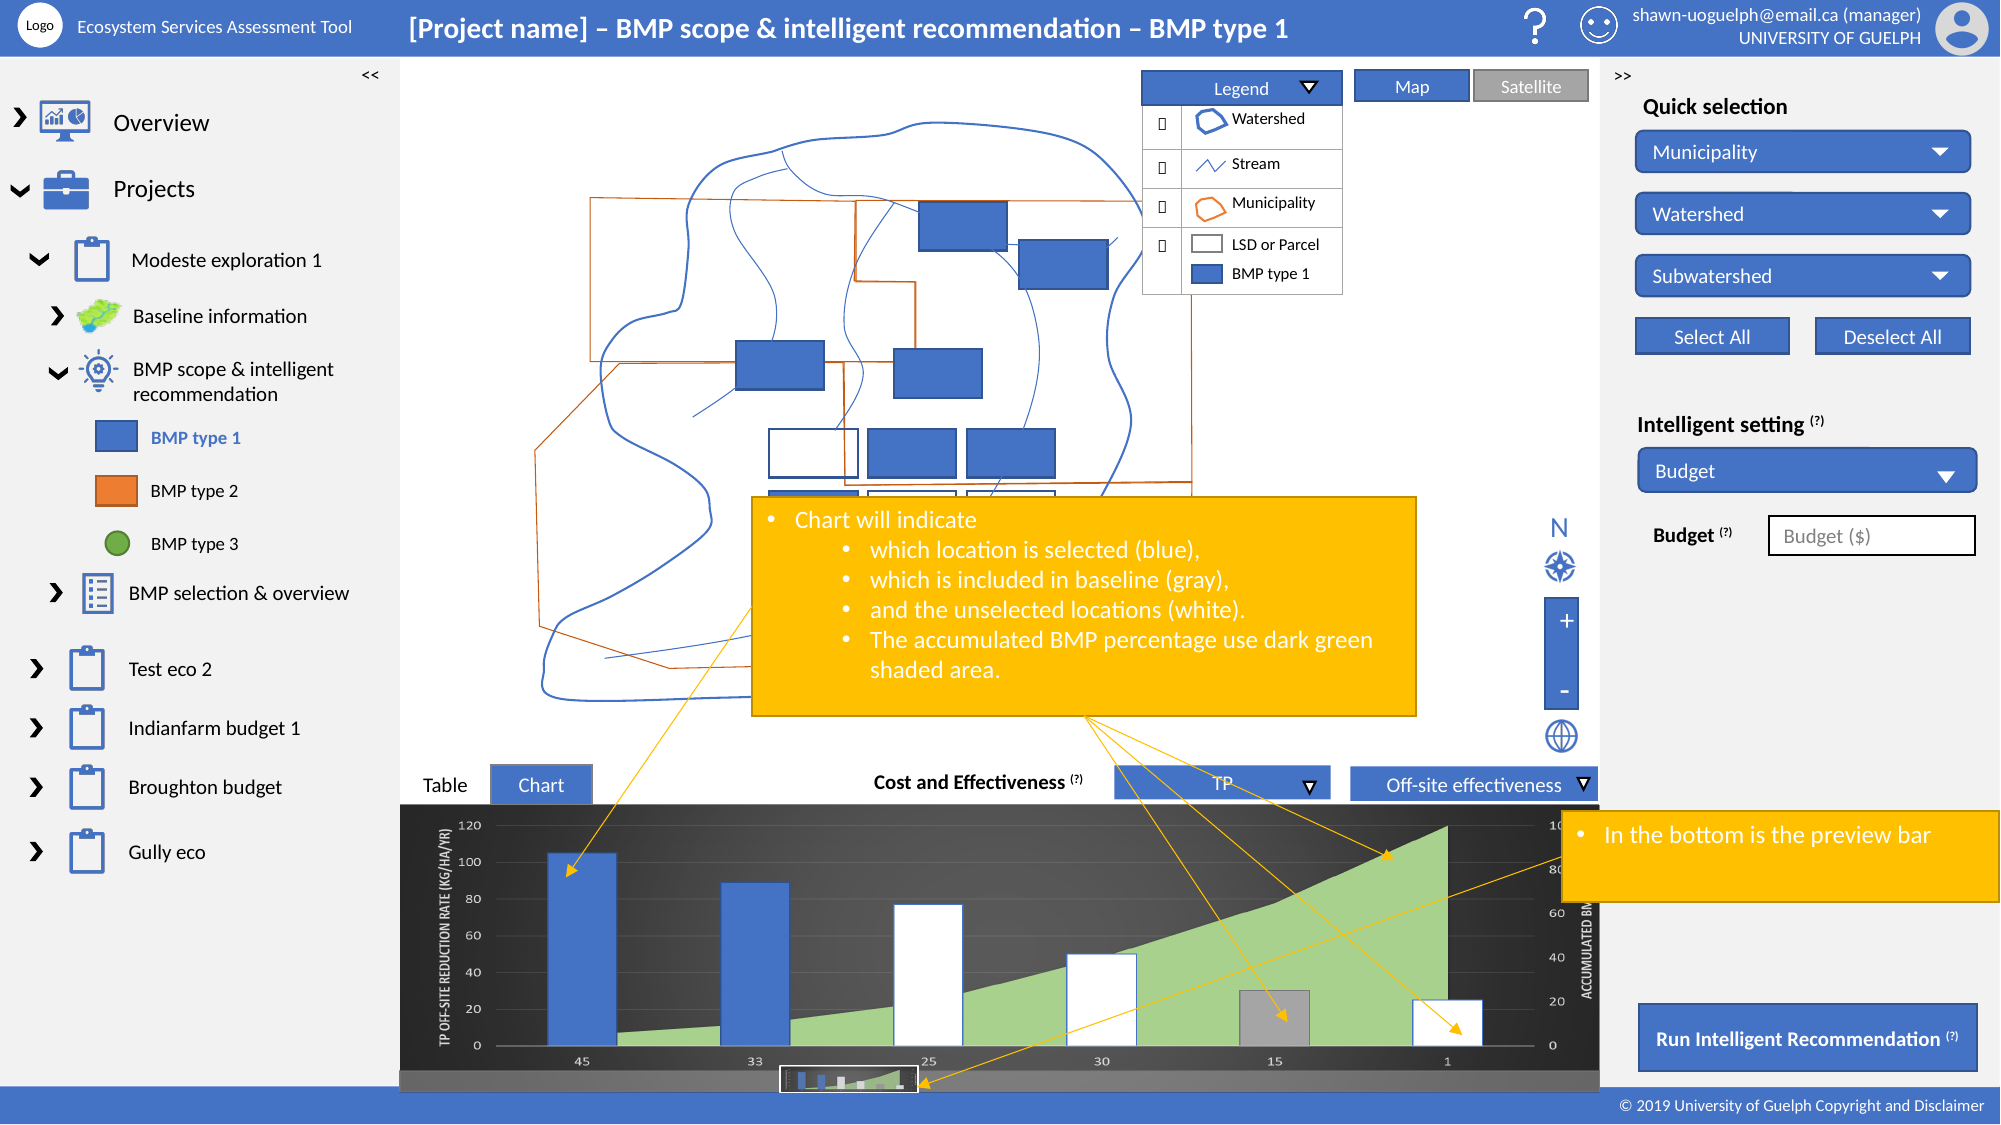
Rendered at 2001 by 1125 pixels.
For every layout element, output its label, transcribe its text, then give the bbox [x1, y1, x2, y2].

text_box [1635, 130, 1971, 297]
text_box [1638, 448, 1977, 492]
text_box >> [1599, 63, 1646, 86]
table_cell Municipality [1192, 222, 1342, 227]
text_box [540, 669, 565, 701]
text_box [1192, 234, 1223, 253]
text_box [29, 700, 321, 754]
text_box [10, 164, 332, 218]
text_box [1599, 61, 2000, 810]
table_cell LSD or Parcel BMP type 1 [1192, 228, 1342, 294]
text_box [95, 421, 326, 556]
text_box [1355, 70, 1589, 102]
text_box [534, 197, 604, 669]
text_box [1118, 197, 1192, 496]
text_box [29, 824, 321, 878]
text_box [773, 121, 1093, 150]
text_box Deselect All [1815, 317, 1971, 355]
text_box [1535, 501, 1582, 757]
picture [1463, 805, 1600, 811]
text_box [30, 641, 321, 695]
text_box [49, 569, 365, 618]
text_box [0, 1086, 2000, 1125]
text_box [604, 150, 1118, 496]
picture [65, 232, 119, 286]
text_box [1141, 70, 1342, 222]
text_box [1638, 514, 1975, 556]
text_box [50, 298, 389, 334]
picture [399, 805, 1600, 1093]
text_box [48, 347, 369, 406]
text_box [1463, 761, 1598, 803]
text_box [916, 811, 1999, 1088]
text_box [13, 95, 332, 147]
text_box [29, 760, 321, 814]
table_header Table [400, 765, 490, 804]
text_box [0, 0, 2000, 61]
text_box [1118, 174, 1135, 197]
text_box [565, 496, 1463, 1036]
table_header Chart [492, 766, 565, 804]
text_box Quick selection [1628, 84, 1924, 127]
text_box [1192, 264, 1223, 284]
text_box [0, 58, 400, 1086]
text_box Intelligent setting (?) [1622, 401, 1874, 444]
text_box Select All [1635, 317, 1790, 355]
